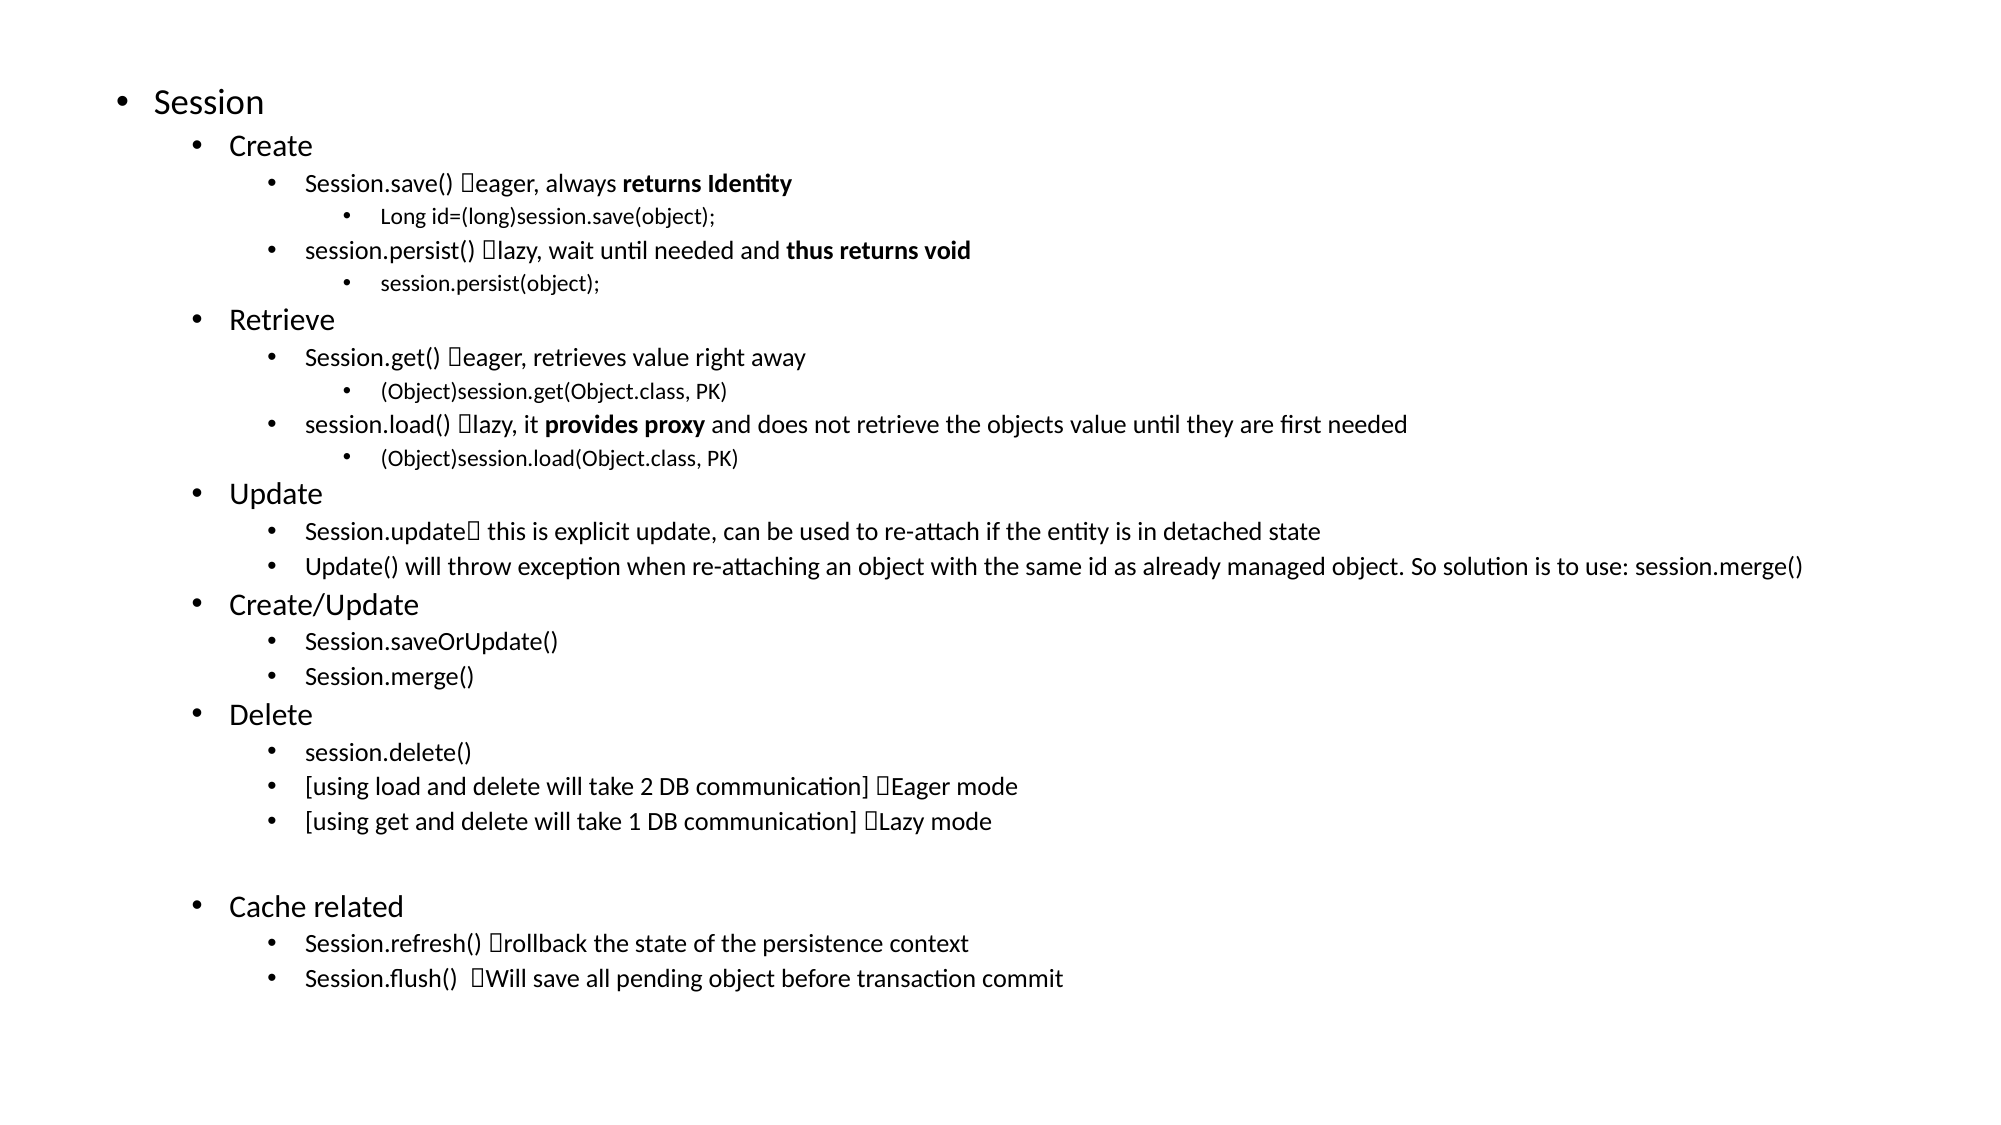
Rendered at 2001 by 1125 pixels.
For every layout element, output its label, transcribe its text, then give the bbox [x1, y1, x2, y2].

list Session Create Session.save() eager, always returns Identity Long id=(long)session.save(object); session.persist() lazy, wait until needed and thus returns void session.persist(object); Retrieve Session.get() eager, retrieves value right away (Object)session.get(Object.class, PK) session.load() lazy, it provides proxy and does not retrieve the objects value until they are first needed (Object)session.load(Object.class, PK) Update Session.update this is explicit update, can be used to re-attach if the entity is in detached state Update() will throw exception when re-attaching an object with the same id as already managed object. So solution is to use: session.merge() Create/Update Session.saveOrUpdate() Session.merge() Delete session.delete() [using load and delete will take 2 DB communication] Eager mode [using get and delete will take 1 DB communication] Lazy mode Cache related Session.refresh() rollback the state of the persistence context Session.flush() Will save all pending object before transaction commit [101, 75, 1863, 1014]
